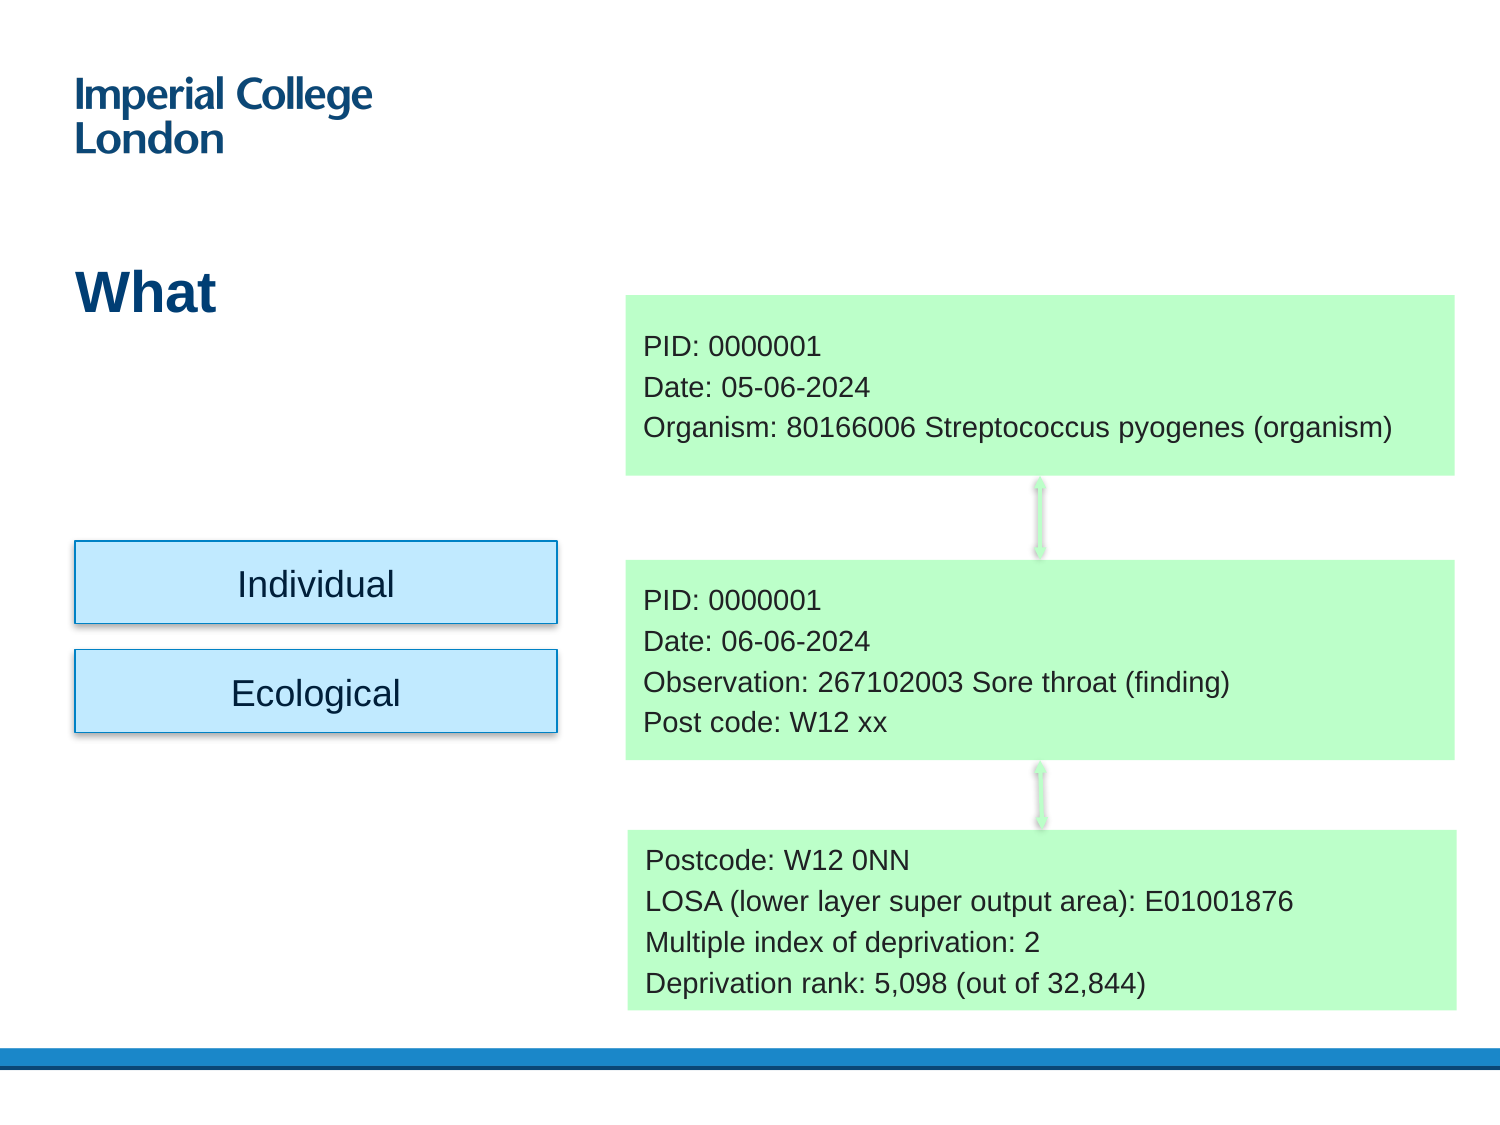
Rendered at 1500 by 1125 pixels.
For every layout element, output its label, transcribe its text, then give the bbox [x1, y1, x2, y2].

text_box PID: 0000001 Date: 06-06-2024 Observation: 267102003 Sore throat (finding) Post code: W12 xx [625, 559, 1455, 761]
picture [0, 0, 1500, 1125]
text_box Ecological [74, 649, 558, 733]
title What [75, 244, 1425, 328]
text_box Postcode: W12 0NN LOSA (lower layer super output area): E01001876 Multiple index of deprivation: 2 Deprivation rank: 5,098 (out of 32,844) [627, 829, 1457, 1011]
text_box PID: 0000001 Date: 05-06-2024 Organism: 80166006 Streptococcus pyogenes (organism) [625, 295, 1455, 476]
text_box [1039, 759, 1043, 830]
text_box Individual [74, 540, 558, 624]
